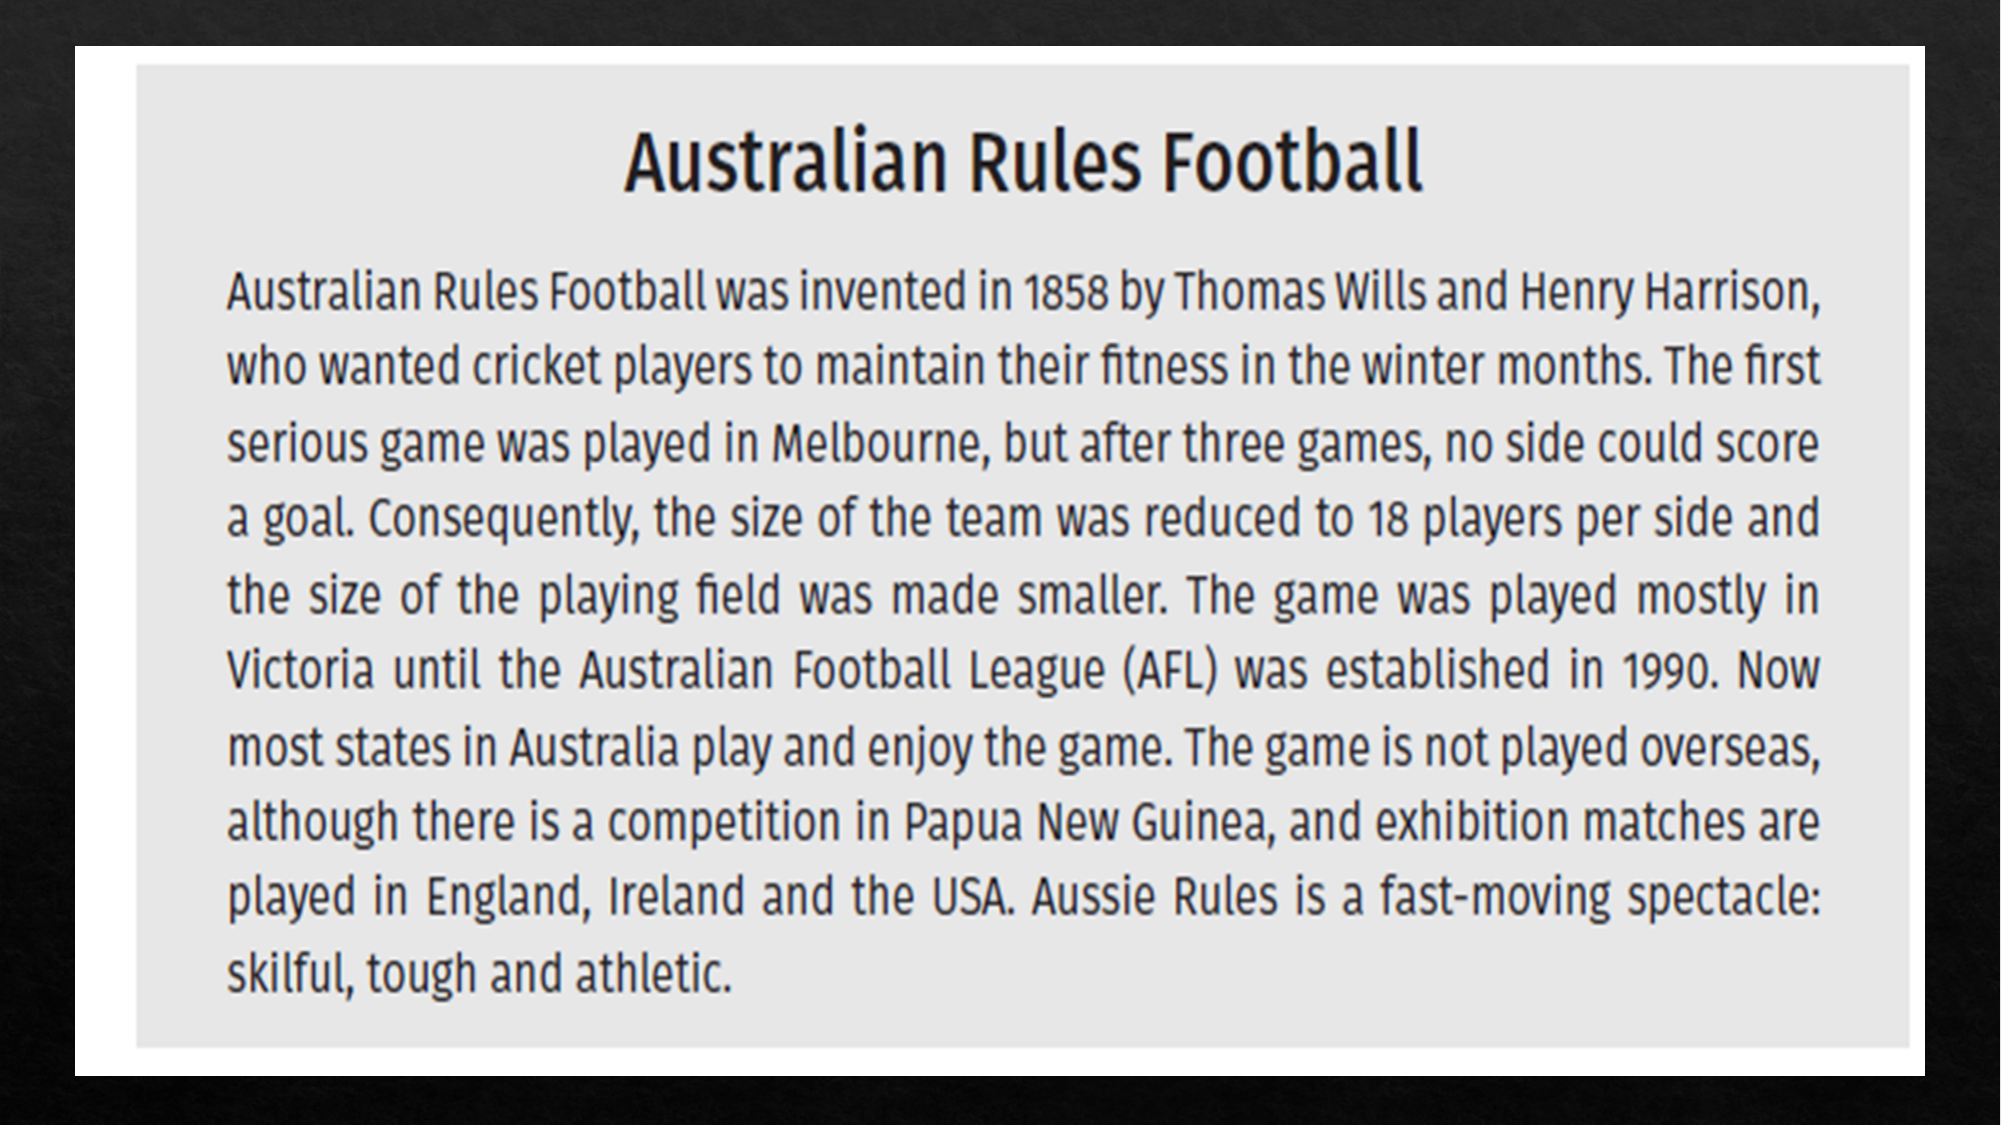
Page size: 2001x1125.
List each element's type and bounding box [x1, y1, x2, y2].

picture [75, 45, 1925, 1076]
